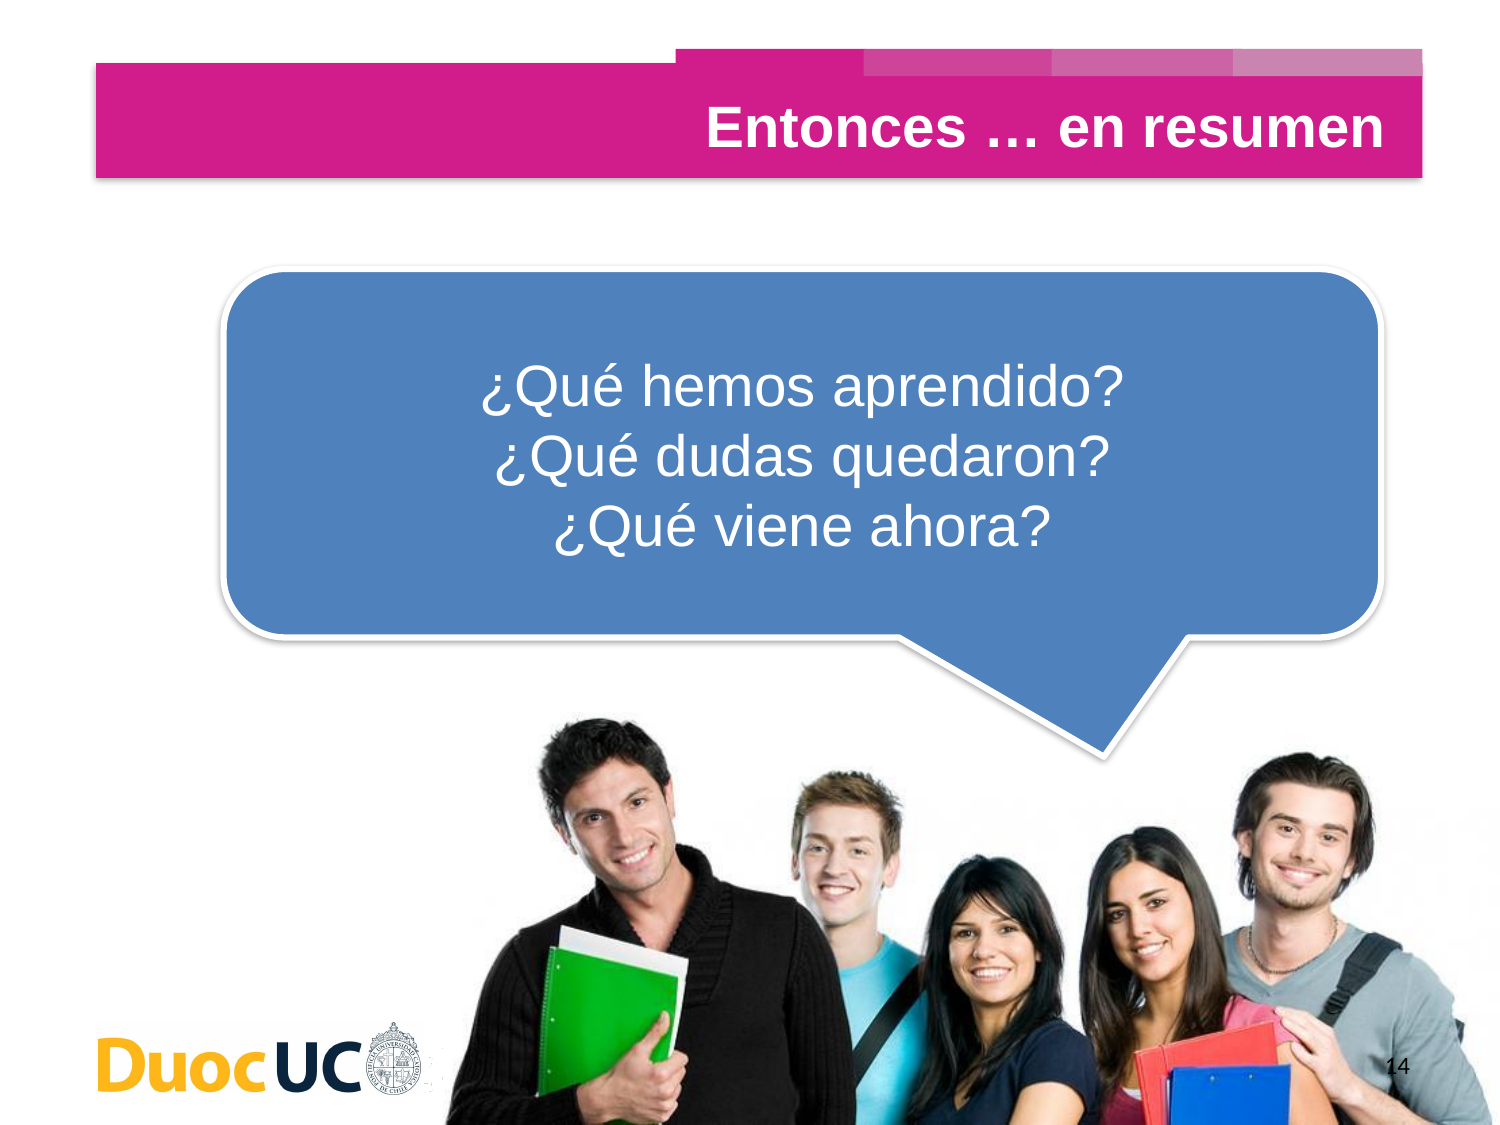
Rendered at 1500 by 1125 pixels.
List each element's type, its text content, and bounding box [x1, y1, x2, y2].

text_box Entonces … en resumen [679, 81, 1412, 167]
picture [96, 711, 1500, 1125]
text_box ¿Qué hemos aprendido? ¿Qué dudas quedaron? ¿Qué viene ahora? [220, 265, 1385, 710]
